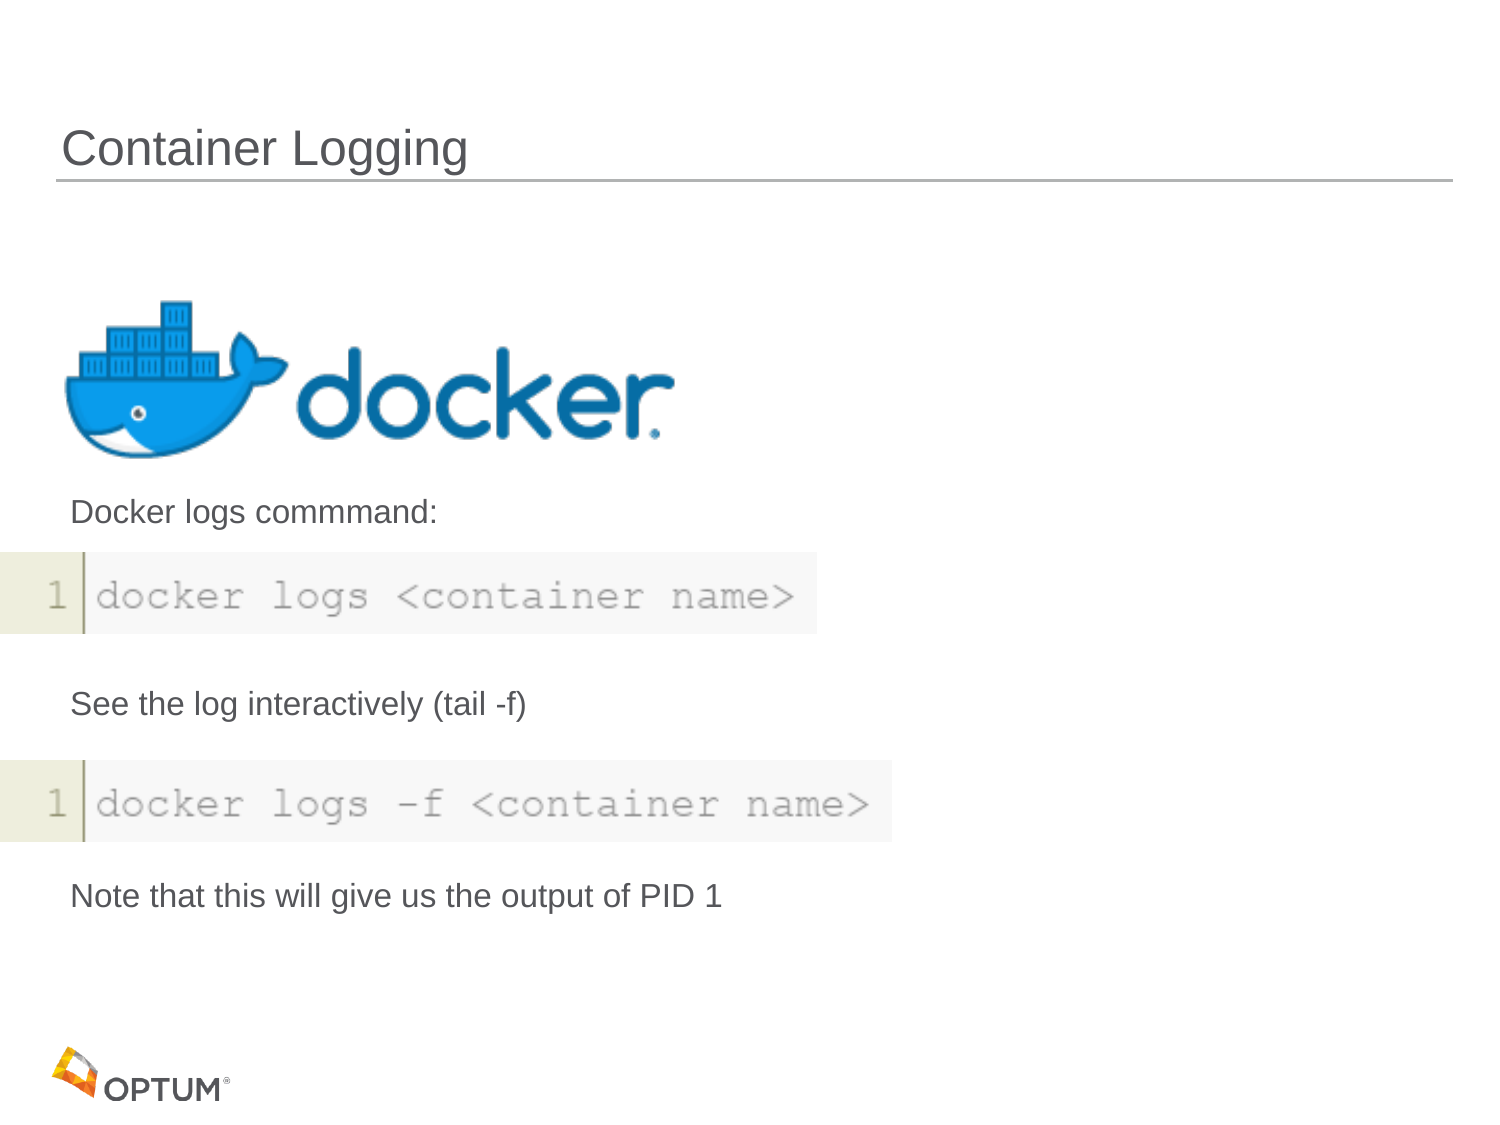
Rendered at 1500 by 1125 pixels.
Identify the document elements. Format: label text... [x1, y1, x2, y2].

picture [61, 299, 681, 461]
picture [50, 1044, 231, 1101]
list Docker logs commmand: See the log interactively (tail -f) Note that this will give us the output of PID 1 [60, 299, 1454, 968]
picture [0, 760, 892, 842]
title Container Logging [60, 0, 1454, 177]
picture [0, 552, 817, 634]
